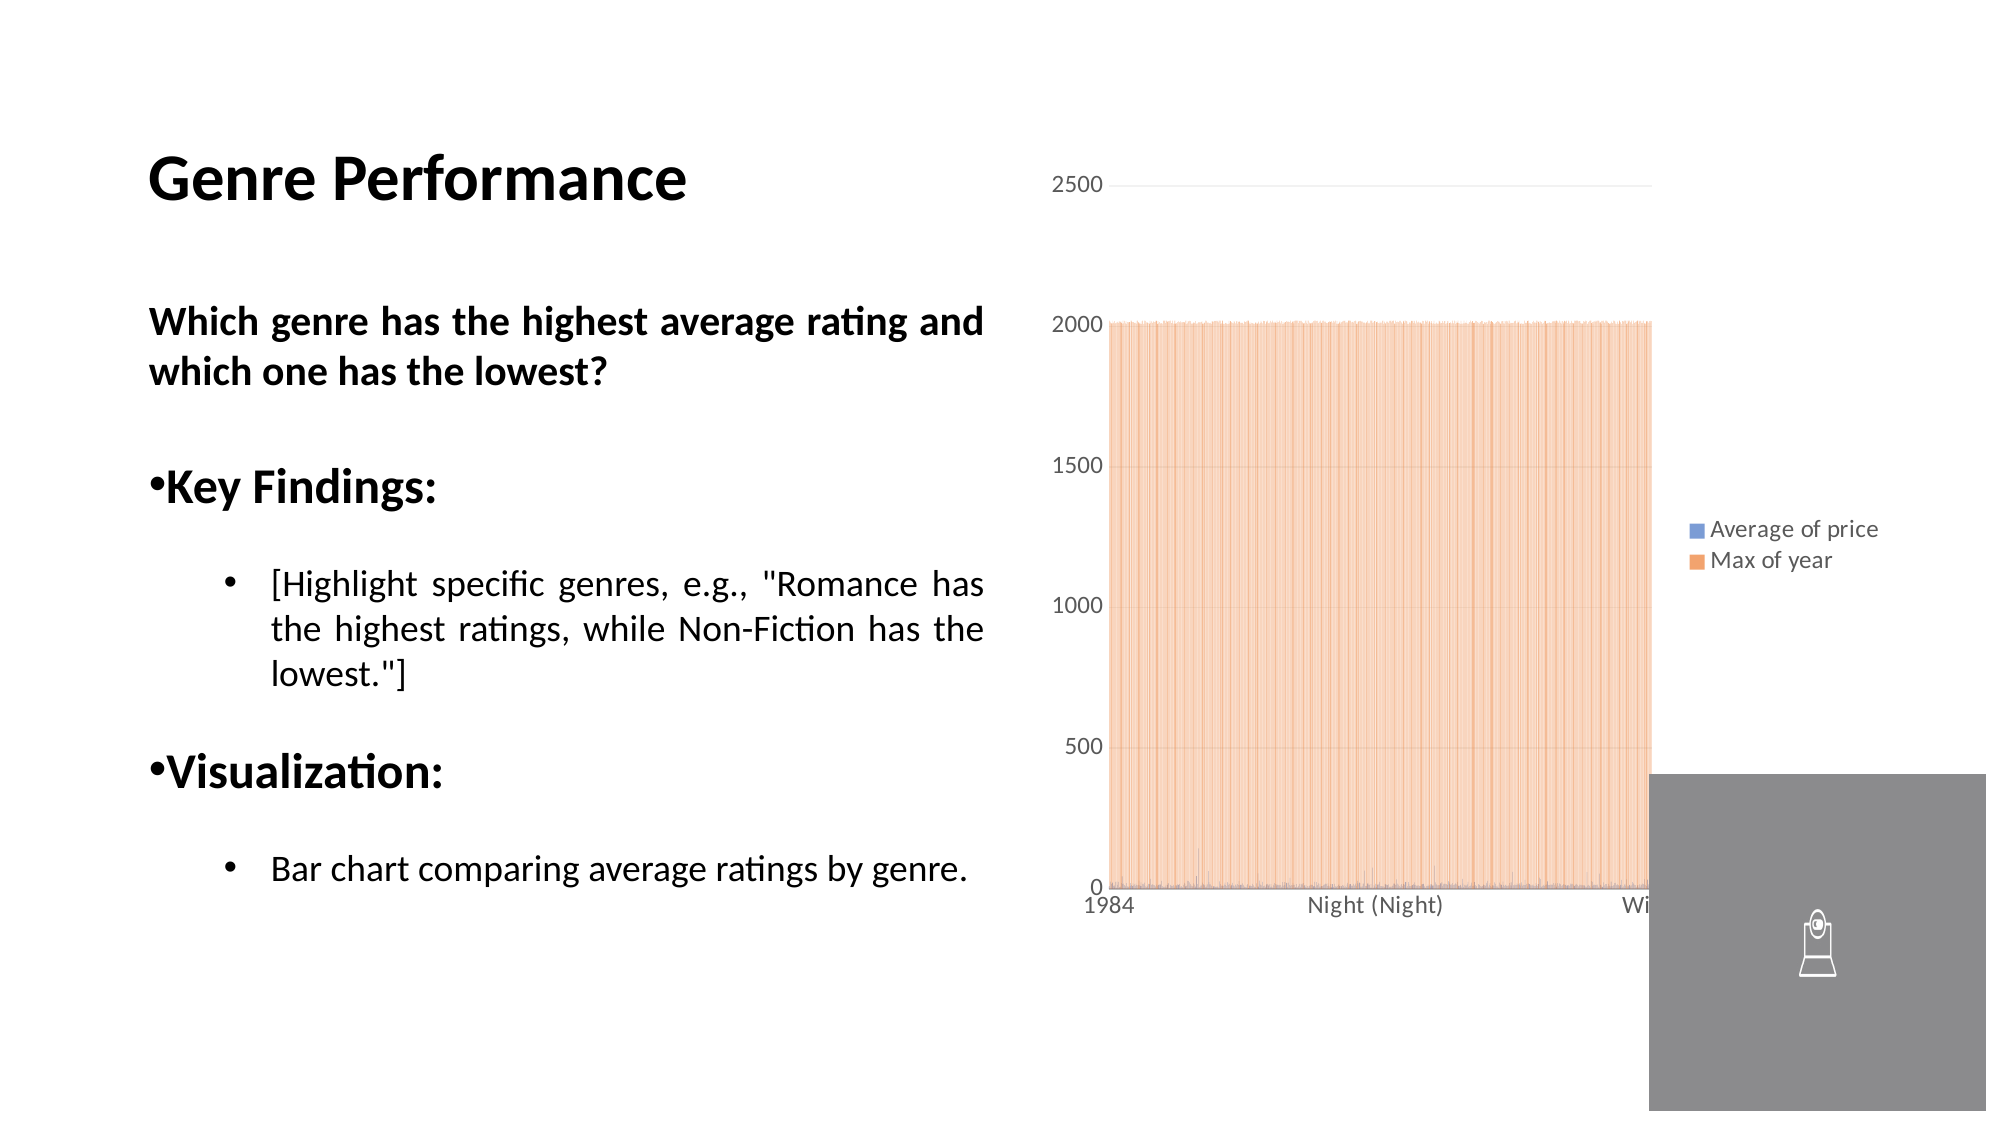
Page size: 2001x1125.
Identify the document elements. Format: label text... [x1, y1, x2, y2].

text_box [1648, 773, 1987, 1112]
text_box Genre Performance Which genre has the highest average rating and which one has the lowest? Key Findings: [Highlight specific genres, e.g., "Romance has the highest ratings, while Non-Fiction has the lowest."] Visualization: Bar chart comparing average ratings by genre. [134, 126, 1000, 896]
chart [1034, 157, 1901, 936]
